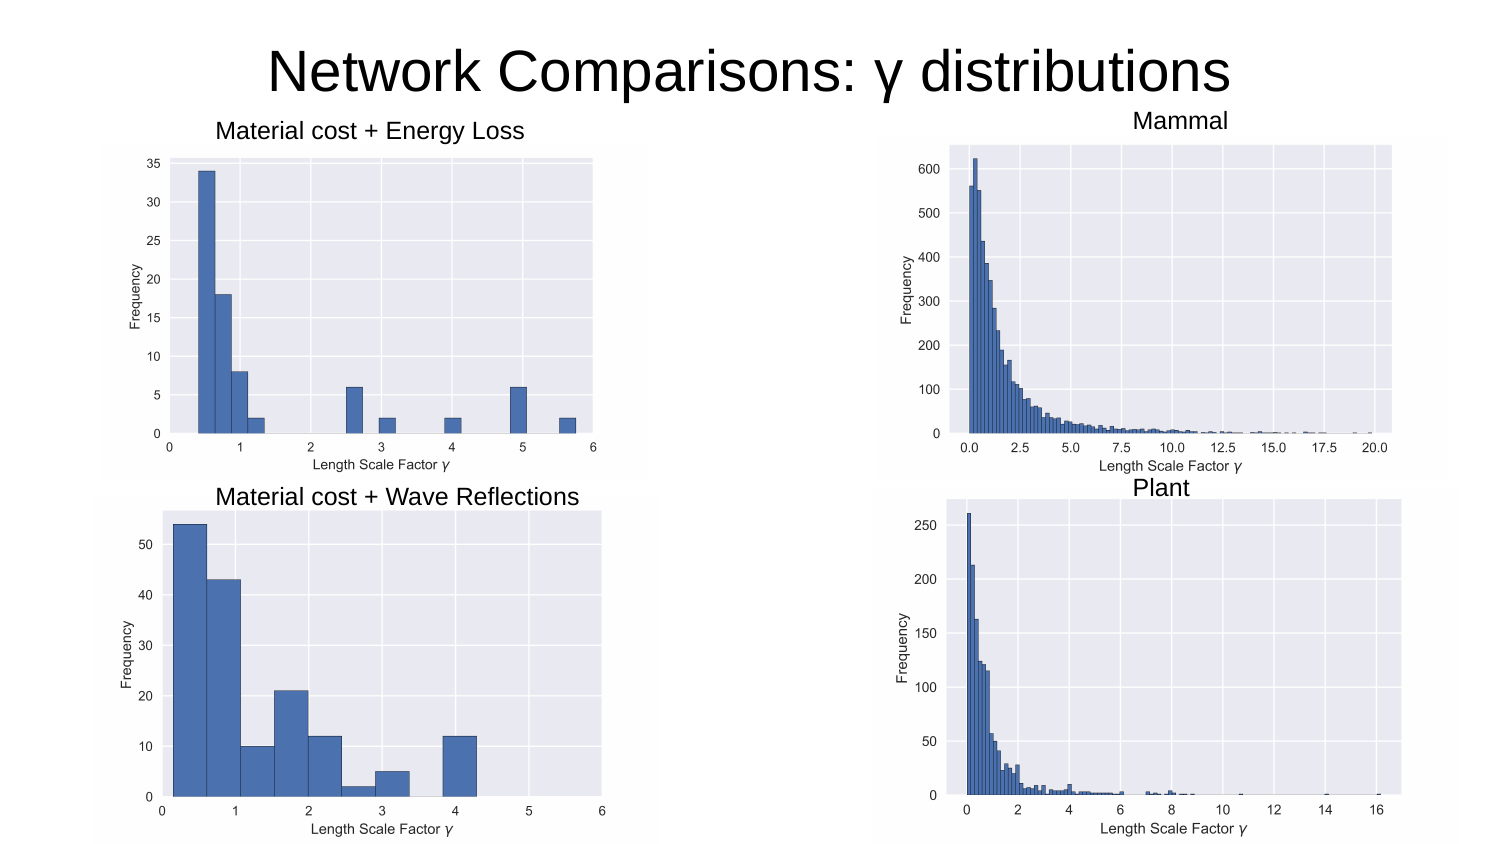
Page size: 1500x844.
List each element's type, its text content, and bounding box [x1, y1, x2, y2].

picture [872, 489, 1461, 844]
text_box Material cost + Wave Reflections [200, 473, 714, 518]
text_box Mammal [1117, 96, 1308, 135]
picture [90, 495, 659, 844]
title Network Comparisons: γ distributions [51, 18, 1449, 113]
picture [877, 136, 1450, 481]
picture [101, 143, 649, 479]
text_box Material cost + Energy Loss [200, 106, 714, 152]
